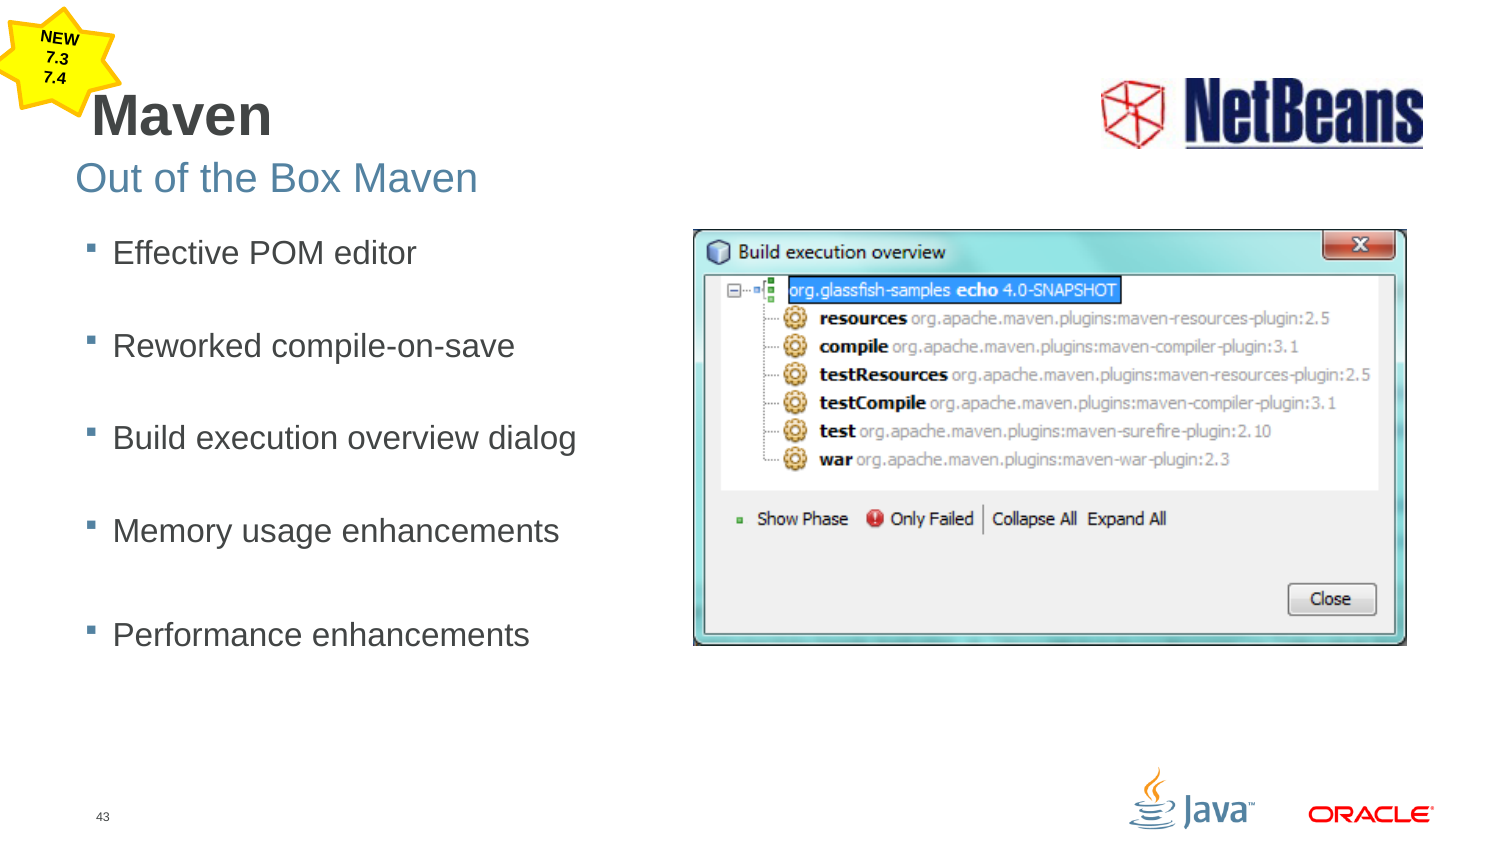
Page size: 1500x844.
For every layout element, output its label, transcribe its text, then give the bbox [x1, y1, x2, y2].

picture [693, 229, 1407, 646]
list Effective POM editor Reworked compile-on-save Build execution overview dialog Memory usage enhancements Performance enhancements [75, 231, 1425, 734]
text_box NEW 7.3 7.4 [0, 6, 122, 118]
list Out of the Box Maven [75, 150, 1425, 201]
title Maven [75, 78, 1425, 149]
picture [1109, 762, 1266, 834]
picture [1293, 790, 1445, 838]
